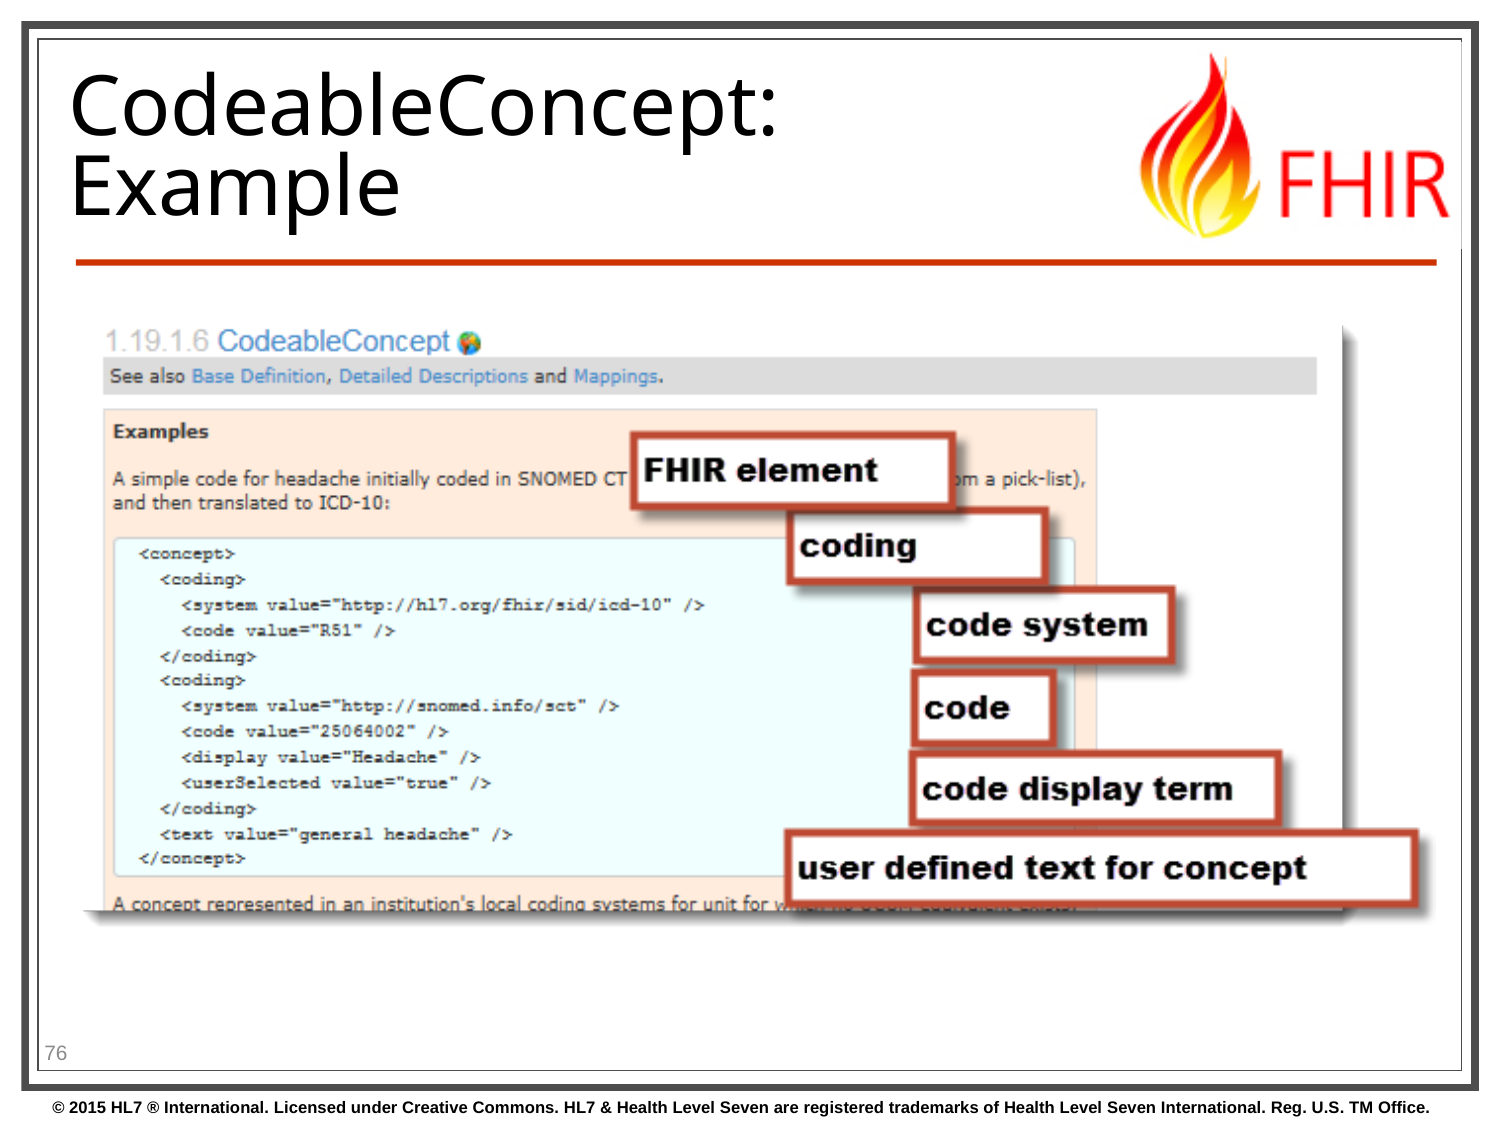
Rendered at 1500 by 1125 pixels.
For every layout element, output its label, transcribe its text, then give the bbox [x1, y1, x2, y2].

slide_number 76 [29, 1034, 148, 1071]
picture [1128, 42, 1462, 249]
picture [72, 314, 1436, 941]
title CodeableConcept: Example [53, 54, 1128, 249]
